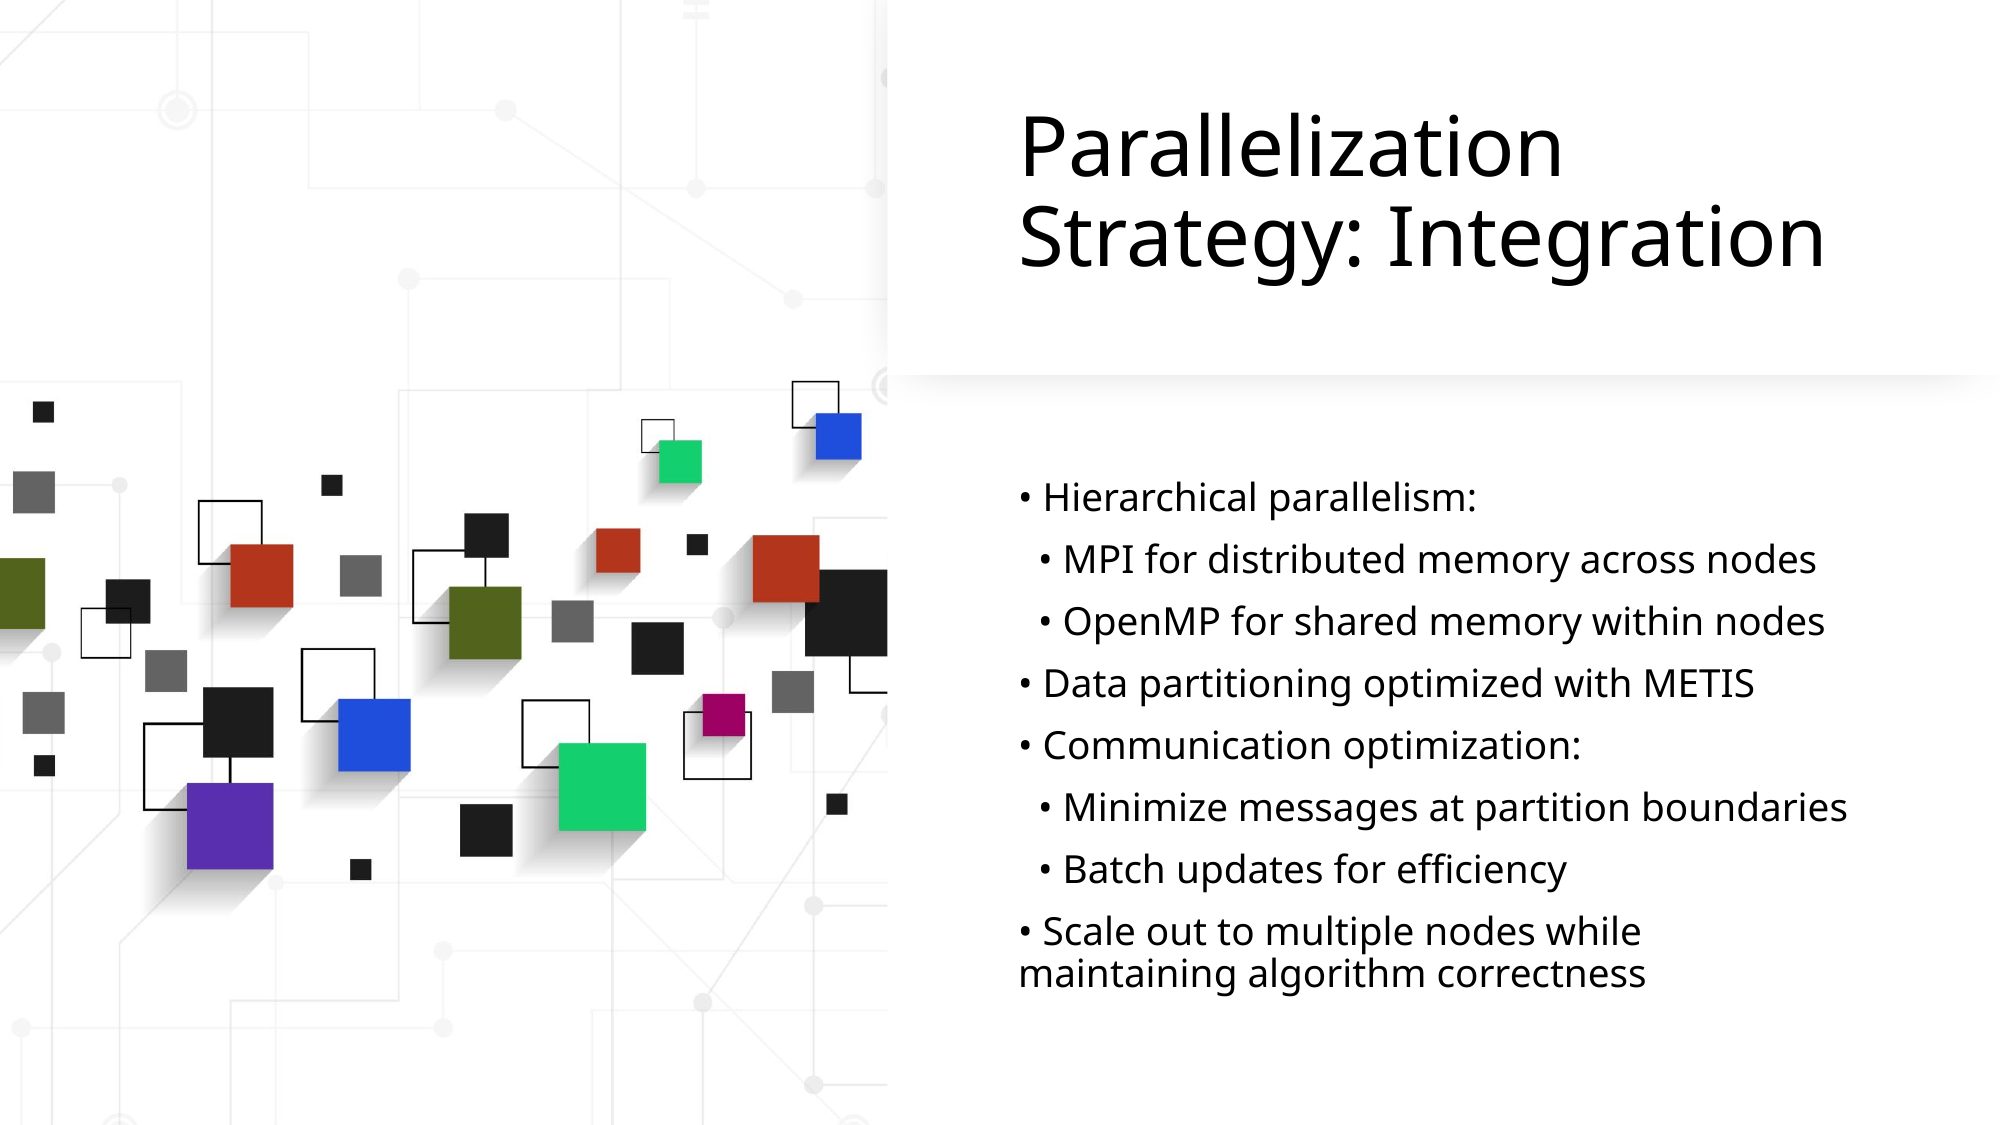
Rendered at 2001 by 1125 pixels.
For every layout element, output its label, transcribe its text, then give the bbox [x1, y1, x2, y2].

text_box [888, 376, 2000, 1125]
picture [0, 0, 888, 1125]
text_box [888, 0, 2000, 376]
list • Hierarchical parallelism: • MPI for distributed memory across nodes • OpenMP for shared memory within nodes • Data partitioning optimized with METIS • Communication optimization: • Minimize messages at partition boundaries • Batch updates for efficiency • Scale out to multiple nodes while maintaining algorithm correctness [1003, 450, 1864, 1024]
title Parallelization Strategy: Integration [1003, 66, 1900, 323]
